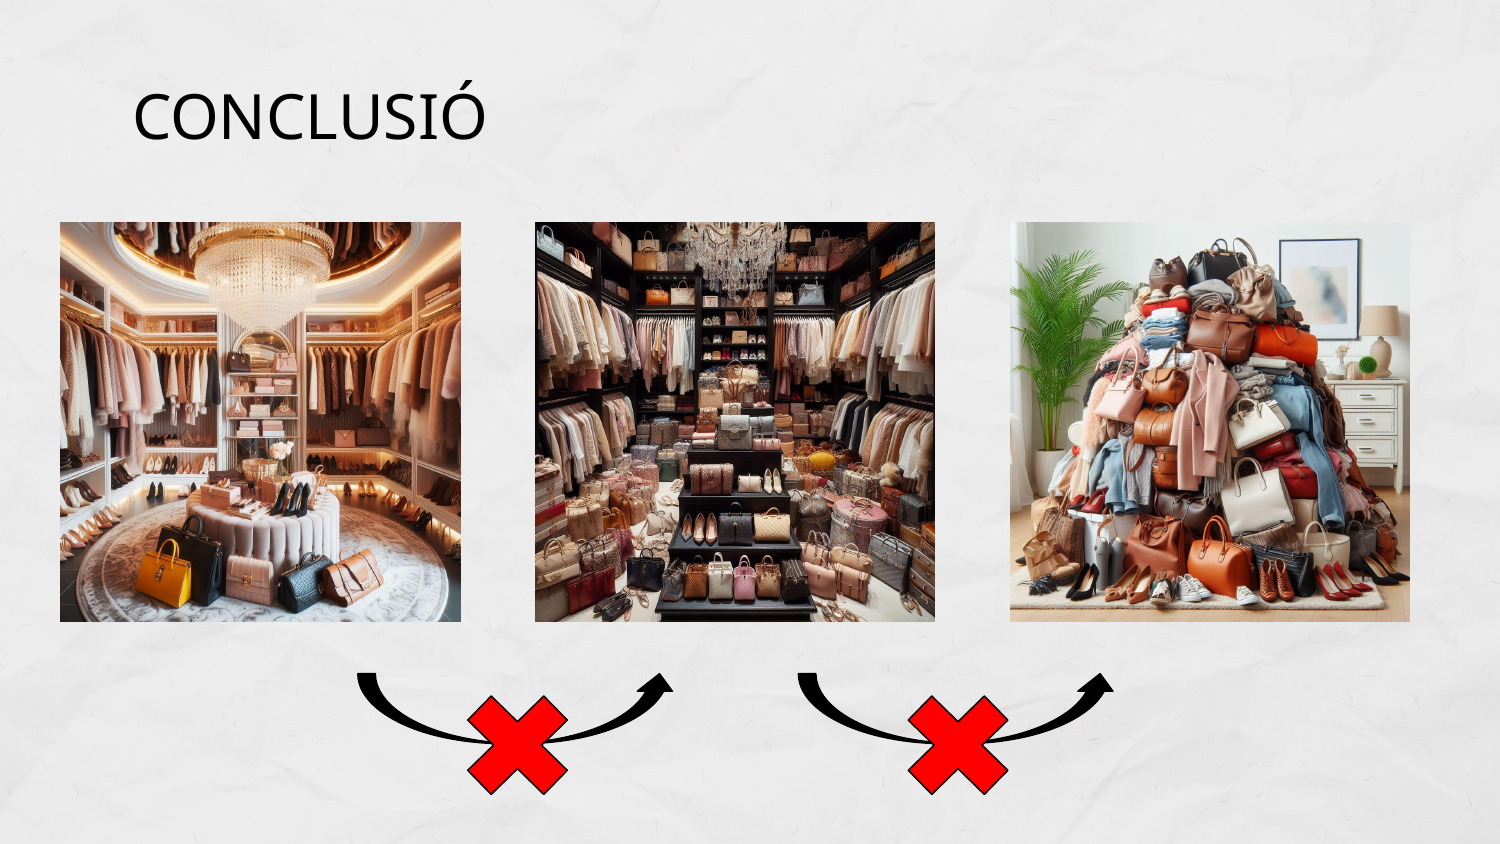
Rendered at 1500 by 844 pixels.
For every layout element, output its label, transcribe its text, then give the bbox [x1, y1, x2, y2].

text_box [986, 673, 1113, 743]
text_box [467, 696, 568, 795]
picture [1009, 221, 1410, 622]
title CONCLUSIÓ [116, 61, 1383, 157]
picture [535, 221, 936, 622]
picture [60, 221, 461, 622]
text_box [908, 696, 1008, 795]
text_box [545, 673, 673, 743]
